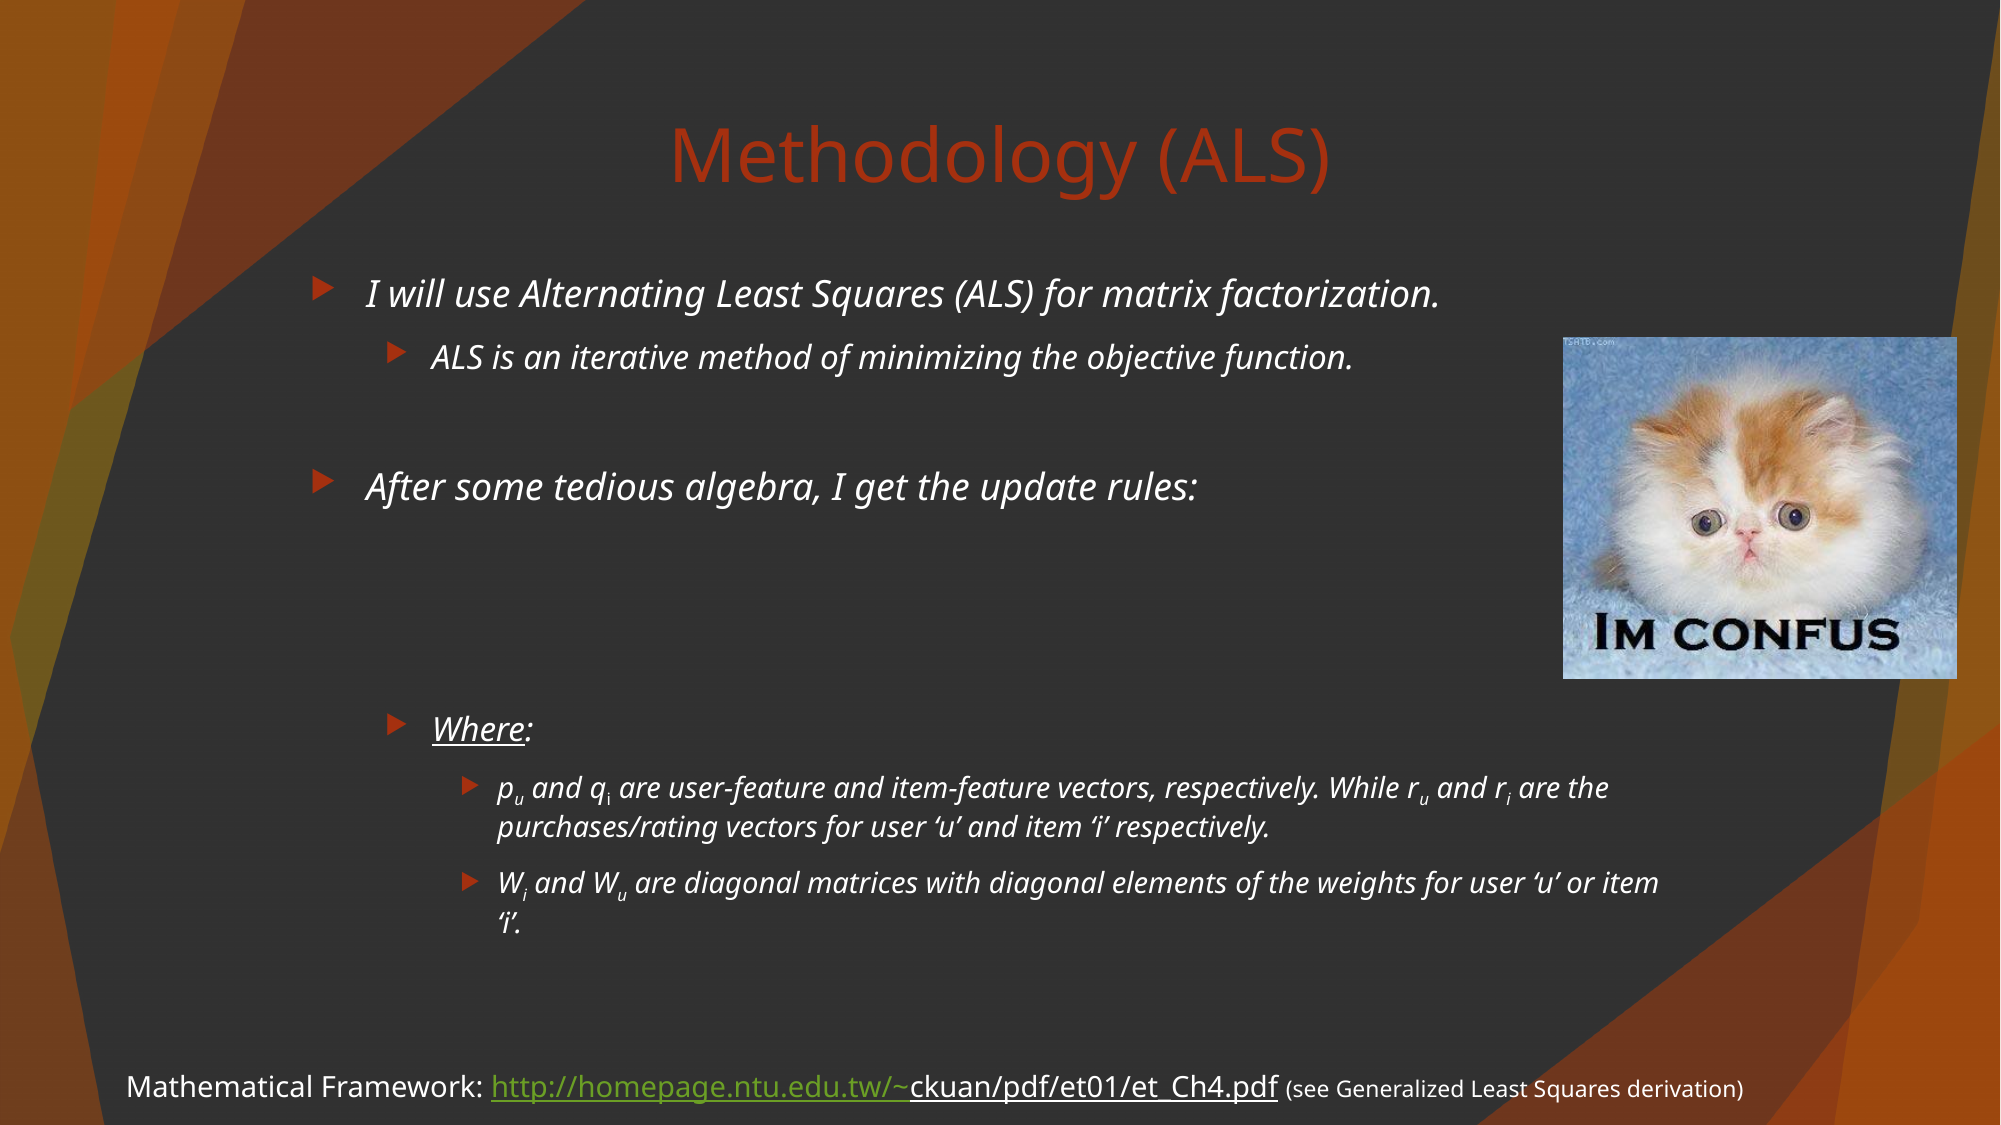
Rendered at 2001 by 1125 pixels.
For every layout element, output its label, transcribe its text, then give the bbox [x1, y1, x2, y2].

picture [0, 0, 2001, 1125]
title Methodology (ALS) [294, 99, 1706, 317]
text_box [111, 237, 1522, 875]
text_box Mathematical Framework: http://homepage.ntu.edu.tw/~ckuan/pdf/et01/et_Ch4.pdf (see Generalized Least Squares derivation) [111, 1061, 1915, 1116]
